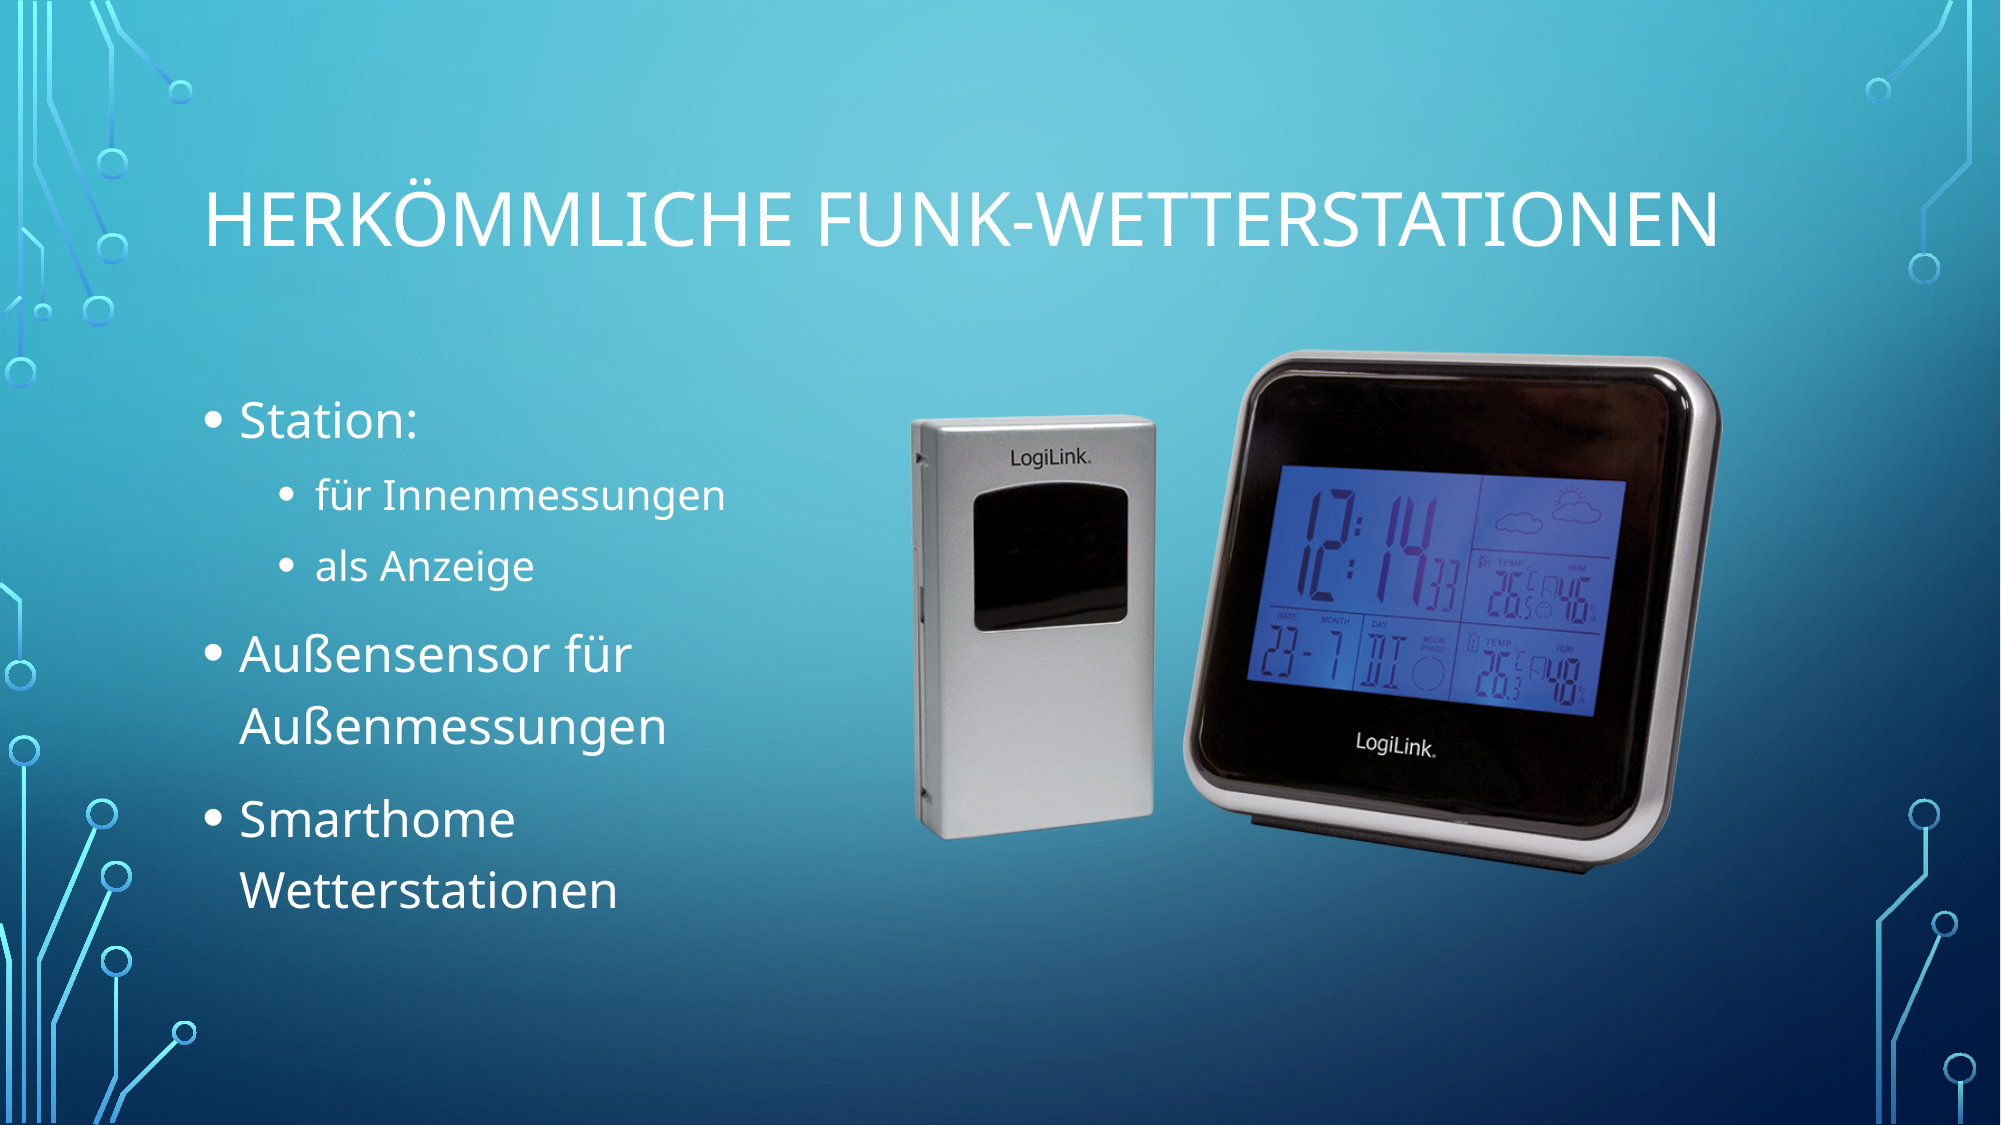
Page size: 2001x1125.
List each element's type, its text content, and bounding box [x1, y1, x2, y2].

title Herkömmliche funk-wetterstationen [187, 101, 1813, 344]
list Station: für Innenmessungen als Anzeige Außensensor für Außenmessungen Smarthome Wetterstationen [187, 369, 869, 950]
picture [869, 156, 1764, 1051]
